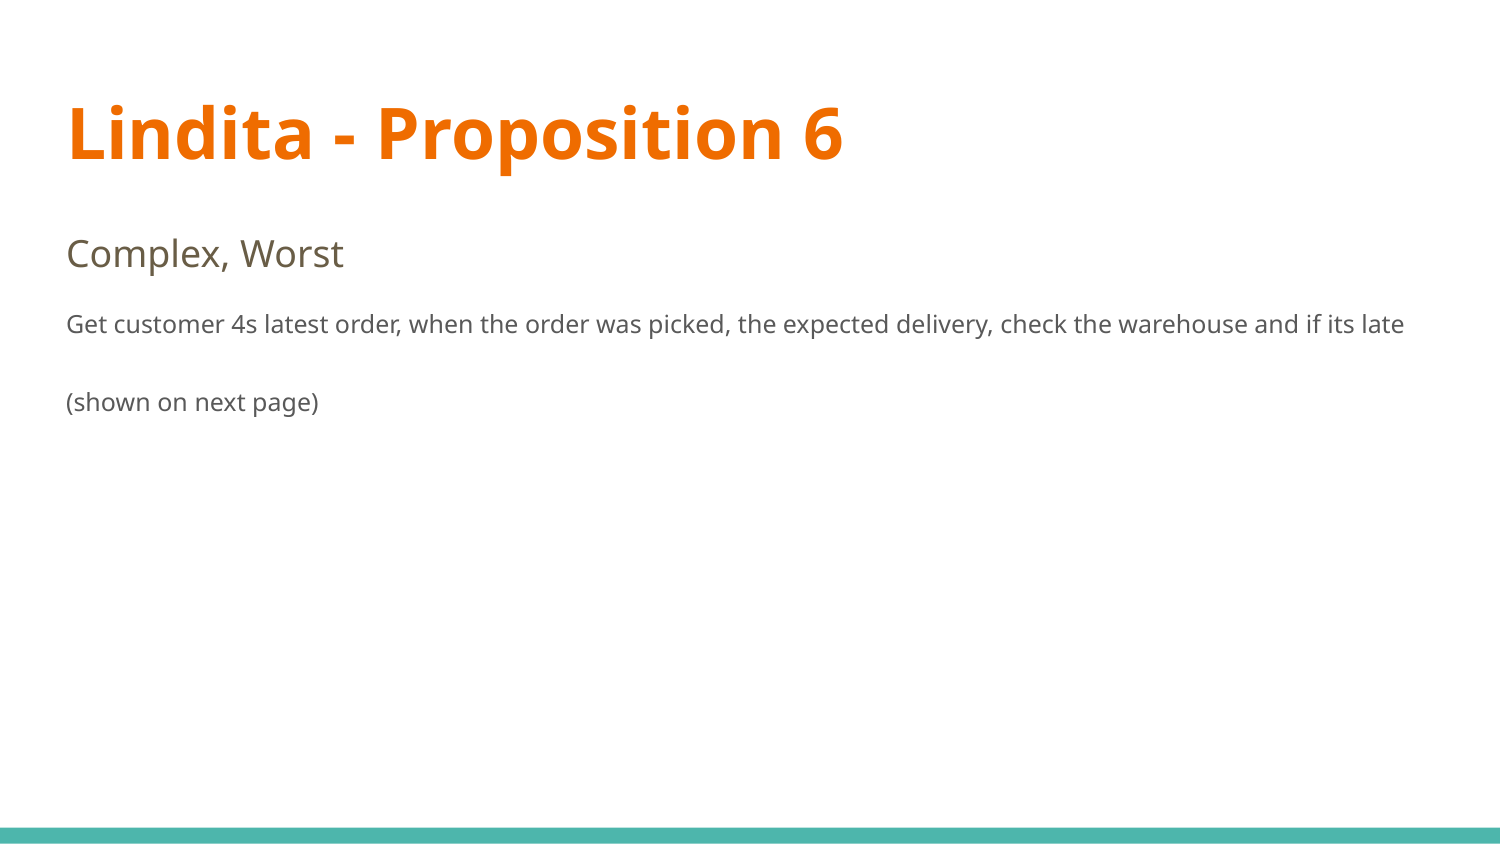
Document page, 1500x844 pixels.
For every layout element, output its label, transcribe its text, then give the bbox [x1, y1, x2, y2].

list Complex, Worst Get customer 4s latest order, when the order was picked, the expected delivery, check the warehouse and if its late (shown on next page) [51, 207, 1449, 750]
title Lindita - Proposition 6 [51, 72, 1449, 189]
